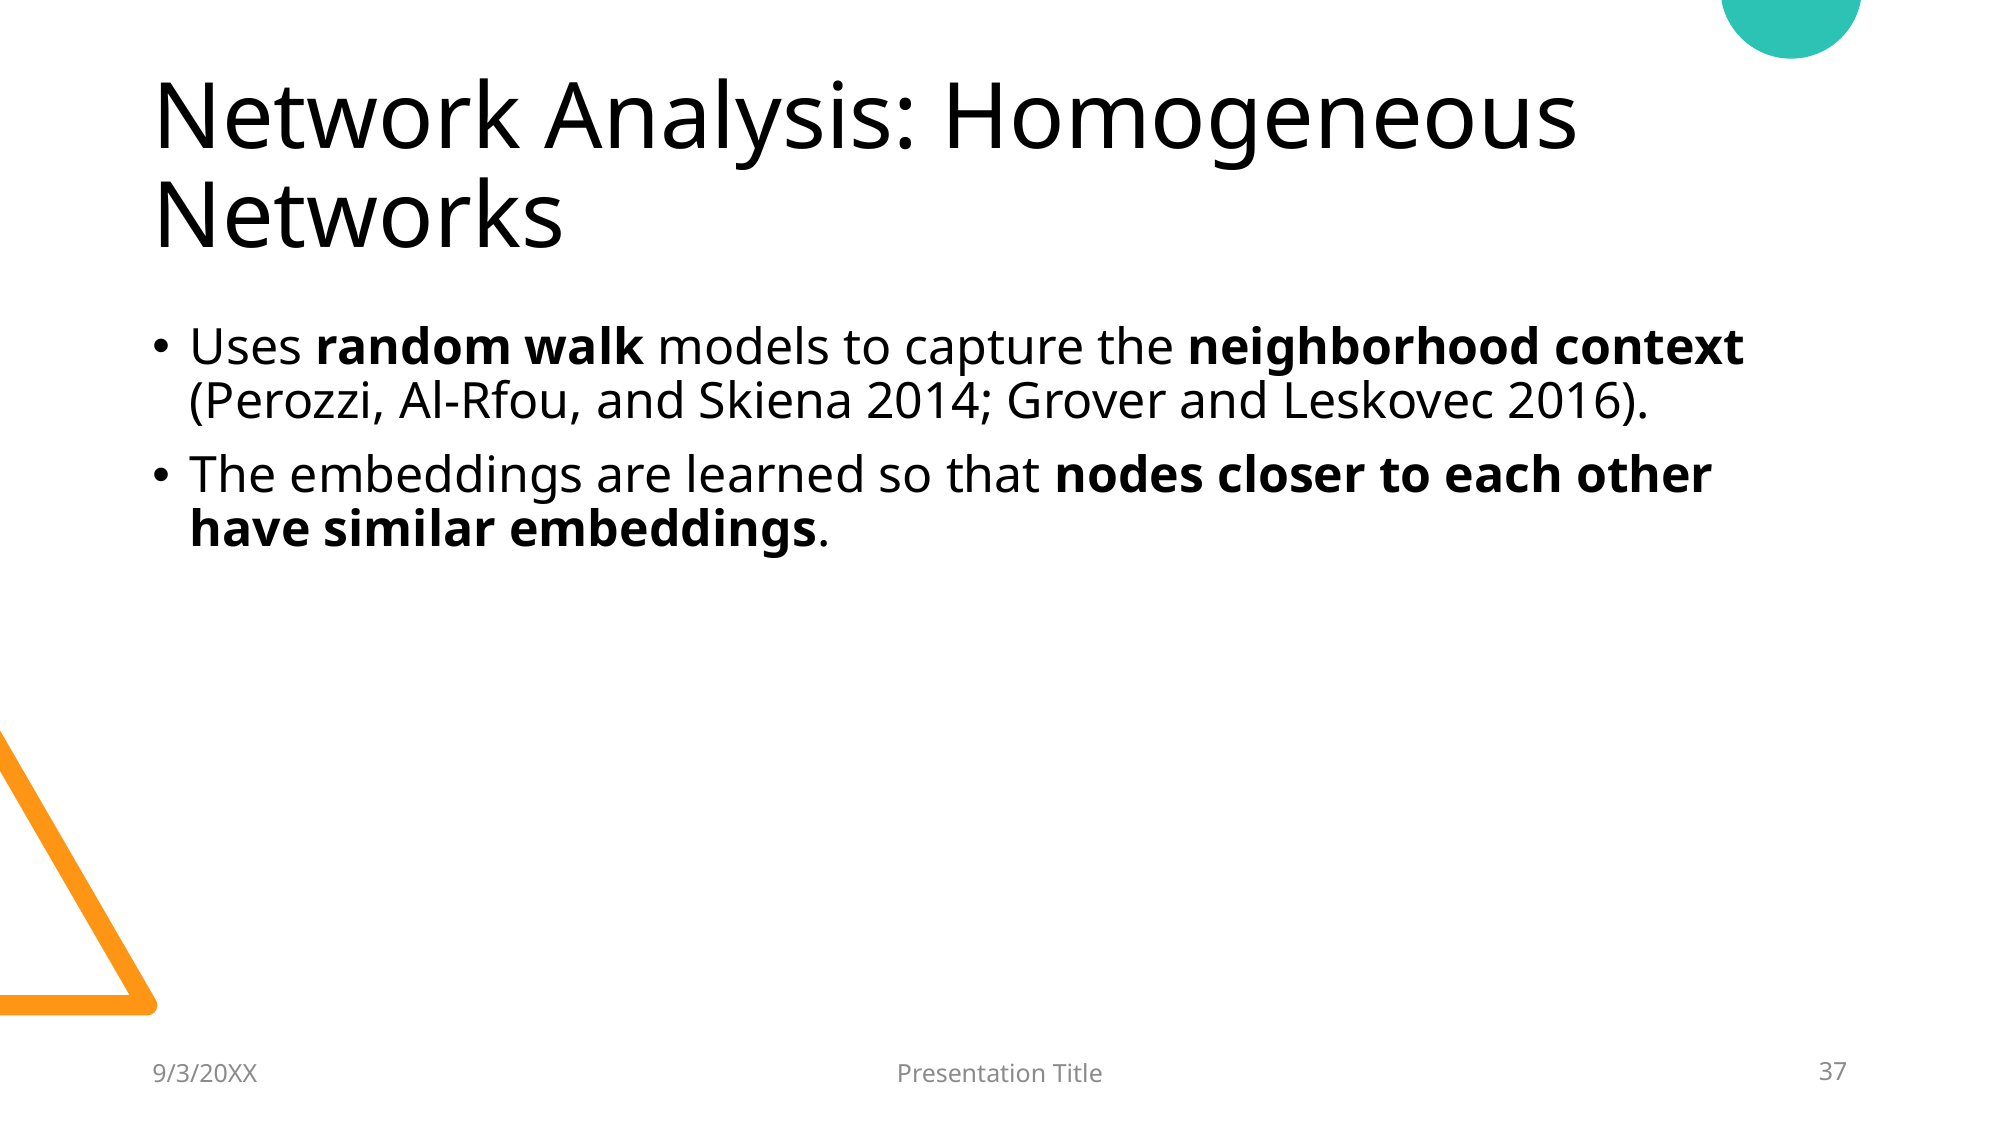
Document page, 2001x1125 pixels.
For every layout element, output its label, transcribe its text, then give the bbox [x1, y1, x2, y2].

slide_number 37 [1412, 1042, 1863, 1103]
footer Presentation Title [662, 1042, 1338, 1103]
list Uses random walk models to capture the neighborhood context (Perozzi, Al-Rfou, and Skiena 2014; Grover and Leskovec 2016). The embeddings are learned so that nodes closer to each other have similar embeddings. [137, 313, 1863, 947]
title Network Analysis: Homogeneous Networks [137, 59, 1863, 278]
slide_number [137, 1042, 588, 1103]
